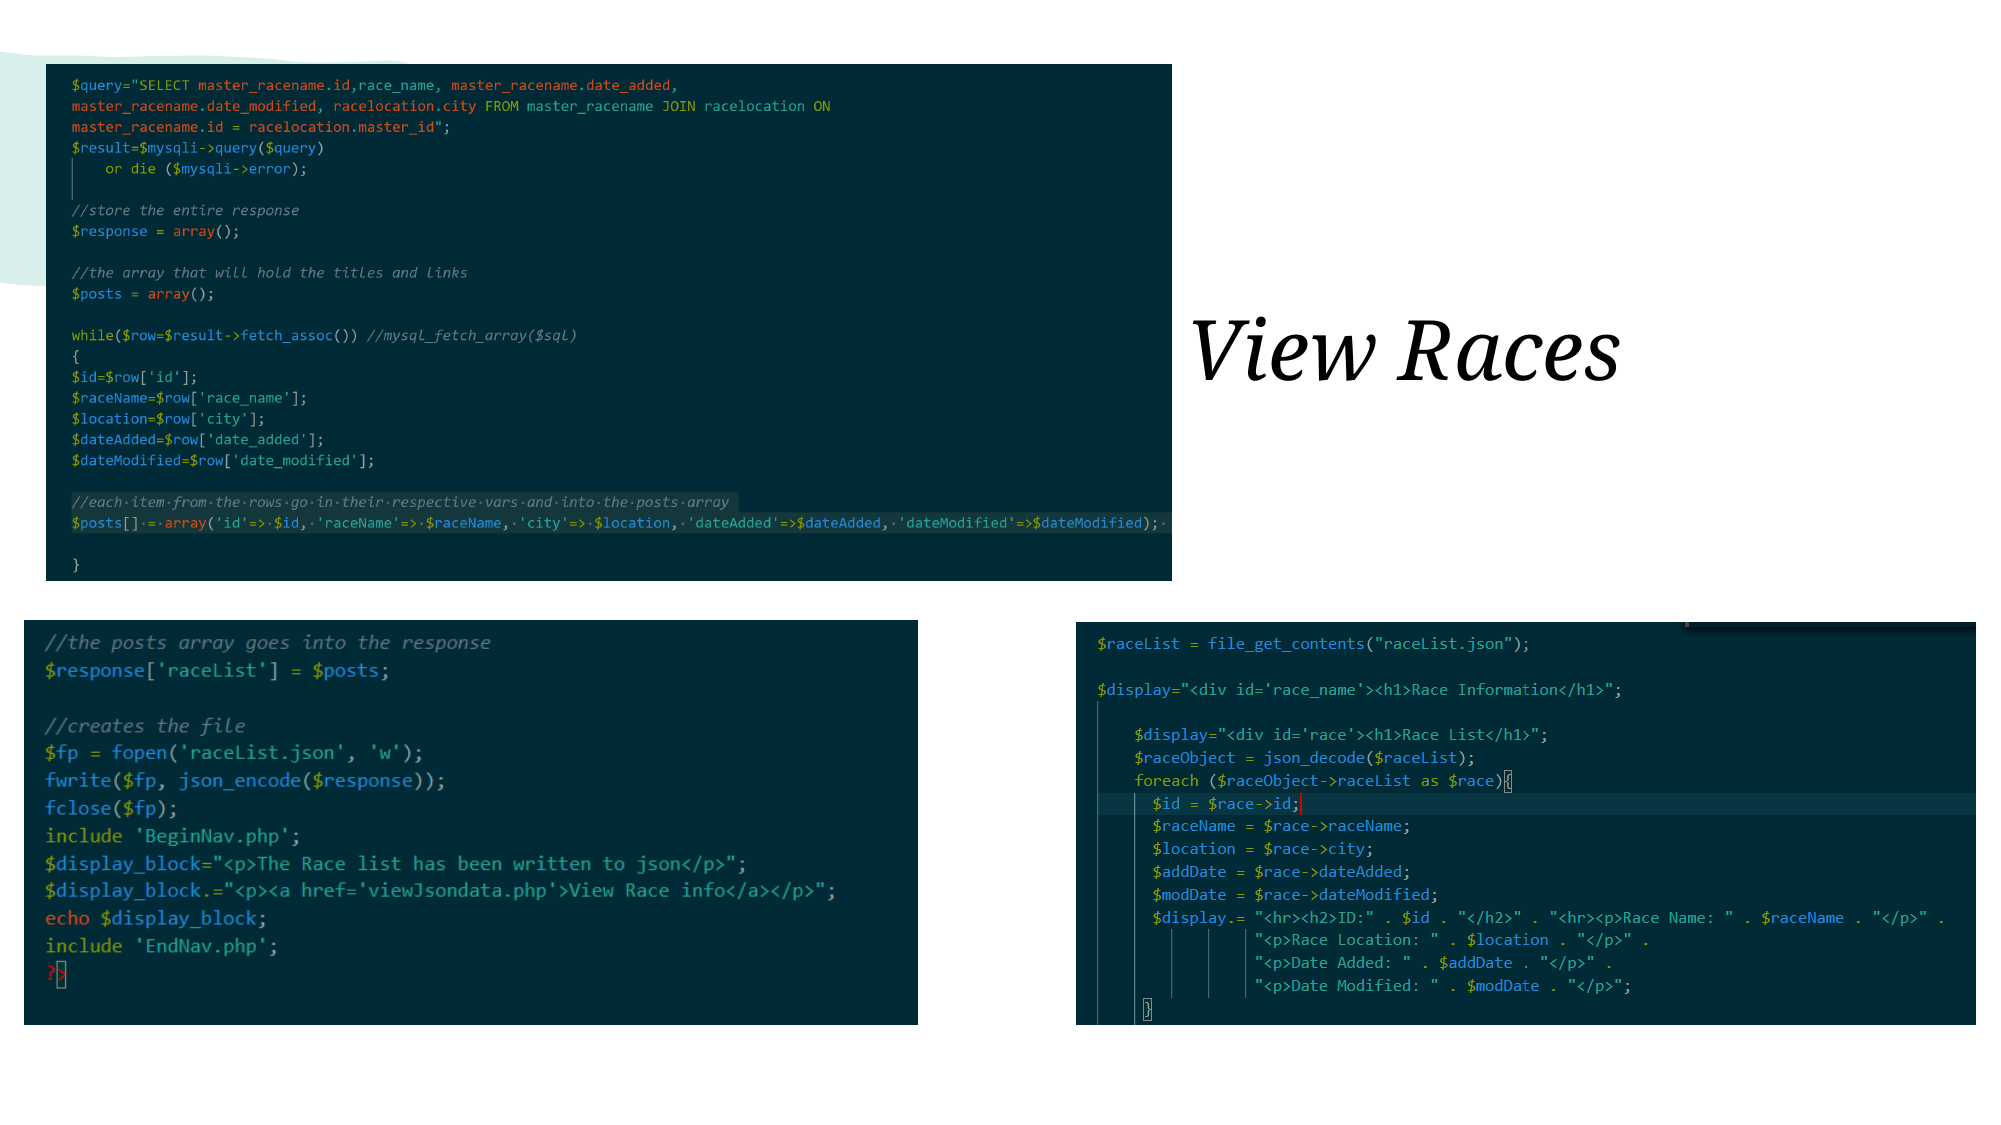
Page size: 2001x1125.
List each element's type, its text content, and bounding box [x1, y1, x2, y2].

picture [208, 778, 216, 786]
picture [45, 643, 51, 651]
picture [482, 640, 488, 648]
picture [46, 883, 60, 899]
picture [46, 856, 61, 872]
picture [96, 938, 110, 952]
picture [551, 857, 556, 870]
picture [1256, 866, 1262, 877]
picture [147, 939, 154, 952]
picture [174, 888, 183, 896]
picture [1360, 890, 1367, 897]
picture [62, 883, 66, 896]
picture [56, 778, 78, 786]
picture [192, 833, 199, 842]
picture [1188, 752, 1192, 762]
picture [74, 80, 79, 89]
picture [58, 723, 64, 732]
picture [330, 668, 338, 676]
picture [169, 719, 173, 732]
picture [1136, 752, 1142, 763]
picture [248, 664, 255, 676]
picture [1144, 999, 1151, 1020]
picture [204, 718, 213, 734]
picture [322, 750, 328, 758]
picture [153, 750, 166, 758]
picture [91, 668, 104, 680]
picture [166, 330, 171, 340]
picture [1474, 984, 1487, 990]
picture [123, 773, 133, 789]
picture [180, 916, 188, 928]
picture [1098, 771, 1976, 814]
title View Races [1172, 244, 2000, 463]
picture [185, 940, 189, 952]
picture [467, 863, 478, 870]
picture [191, 883, 198, 896]
picture [112, 640, 126, 652]
picture [304, 640, 311, 648]
picture [455, 640, 463, 648]
picture [124, 861, 130, 873]
picture [46, 915, 65, 924]
picture [303, 857, 309, 870]
picture [359, 125, 366, 131]
picture [96, 828, 110, 842]
picture [1763, 912, 1769, 923]
picture [46, 663, 61, 679]
picture [57, 943, 77, 952]
picture [73, 455, 79, 465]
picture [394, 857, 400, 870]
picture [79, 635, 98, 648]
picture [1376, 752, 1382, 763]
picture [373, 861, 378, 870]
picture [1222, 824, 1229, 830]
picture [207, 830, 211, 842]
picture [403, 640, 408, 648]
picture [414, 640, 423, 648]
picture [1219, 775, 1225, 786]
picture [1099, 638, 1105, 649]
picture [74, 226, 79, 235]
picture [369, 635, 388, 648]
picture [82, 807, 88, 814]
picture [49, 961, 66, 988]
picture [706, 862, 711, 873]
picture [72, 492, 1172, 533]
picture [1450, 775, 1456, 786]
picture [199, 830, 206, 842]
picture [252, 640, 256, 652]
picture [176, 167, 186, 173]
picture [102, 910, 110, 927]
picture [226, 640, 232, 650]
picture [364, 778, 372, 786]
picture [226, 718, 230, 732]
picture [247, 911, 254, 924]
picture [202, 911, 211, 924]
picture [157, 414, 163, 423]
picture [313, 773, 339, 789]
picture [91, 861, 99, 873]
picture [237, 861, 242, 873]
picture [515, 861, 530, 870]
picture [68, 750, 78, 762]
picture [262, 857, 267, 870]
picture [215, 723, 221, 732]
picture [604, 888, 609, 896]
picture [436, 640, 441, 652]
picture [133, 668, 138, 676]
picture [572, 888, 577, 896]
picture [114, 801, 120, 818]
picture [428, 773, 433, 783]
picture [123, 801, 133, 816]
picture [114, 773, 120, 790]
picture [264, 640, 278, 648]
picture [148, 829, 153, 842]
picture [1256, 889, 1262, 900]
picture [360, 856, 366, 870]
picture [170, 834, 176, 846]
picture [1163, 893, 1173, 899]
picture [1099, 684, 1105, 695]
picture [1388, 824, 1395, 830]
picture [80, 938, 85, 952]
picture [406, 746, 410, 761]
picture [628, 884, 635, 896]
picture [175, 862, 183, 869]
picture [137, 640, 143, 648]
picture [62, 857, 66, 869]
picture [1680, 622, 1976, 635]
picture [1136, 729, 1142, 740]
picture [237, 938, 245, 952]
picture [57, 833, 77, 842]
picture [175, 723, 183, 732]
picture [442, 640, 450, 648]
picture [124, 888, 130, 900]
picture [416, 775, 422, 790]
picture [191, 856, 199, 870]
picture [538, 861, 545, 870]
picture [91, 888, 99, 900]
picture [1827, 916, 1837, 922]
picture [821, 102, 826, 110]
picture [101, 723, 111, 732]
picture [85, 723, 94, 731]
picture [80, 828, 85, 842]
picture [68, 911, 89, 924]
picture [46, 745, 55, 761]
picture [313, 663, 328, 679]
